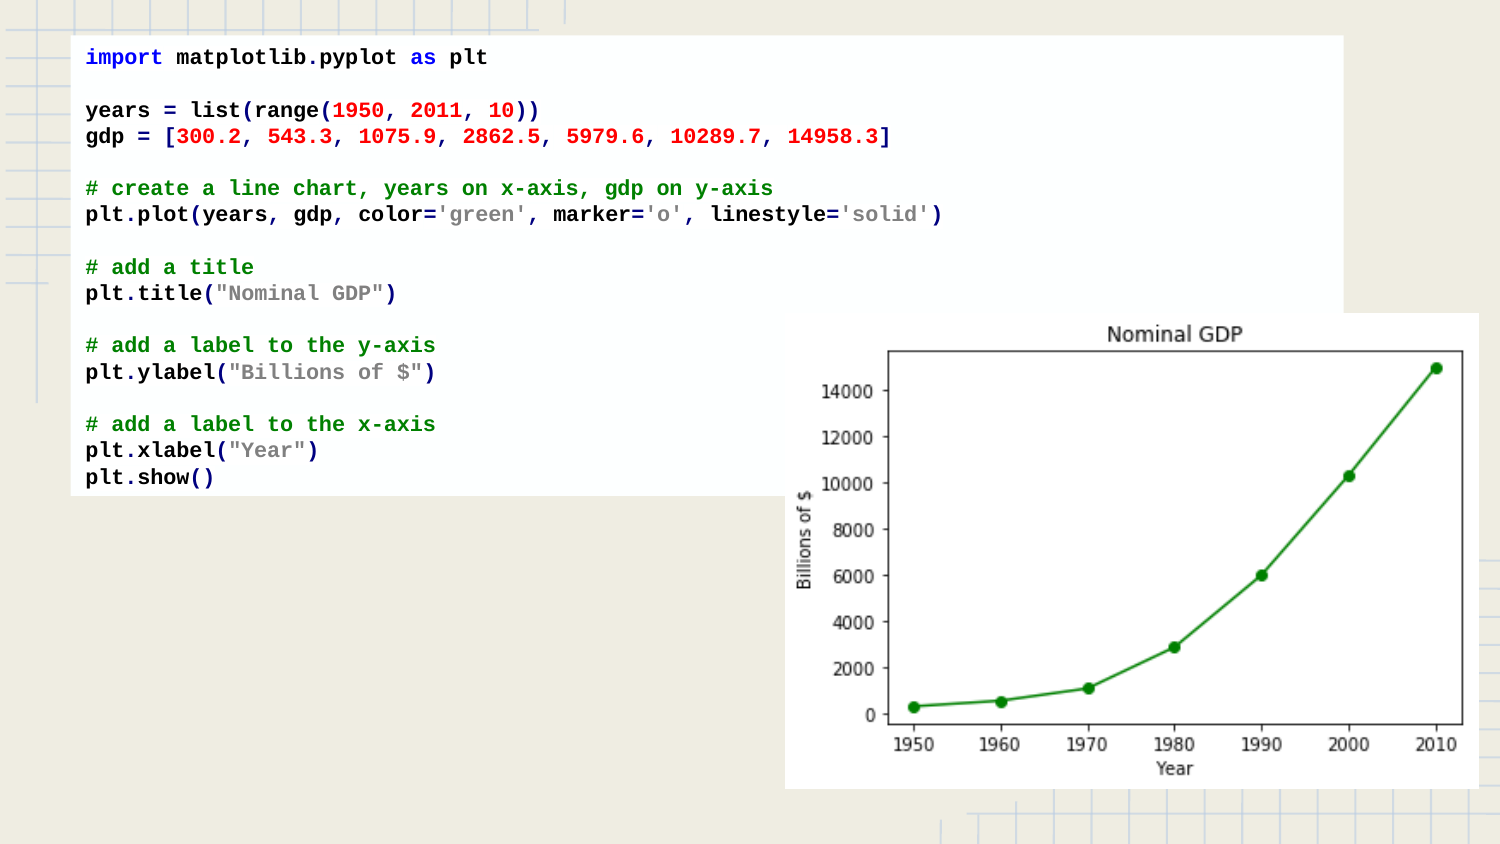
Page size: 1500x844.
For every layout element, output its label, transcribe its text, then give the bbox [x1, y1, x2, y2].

text_box import matplotlib.pyplot as plt years = list(range(1950, 2011, 10)) gdp = [300.2, 543.3, 1075.9, 2862.5, 5979.6, 10289.7, 14958.3] # create a line chart, years on x-axis, gdp on y-axis plt.plot(years, gdp, color='green', marker='o', linestyle='solid') # add a title plt.title("Nominal GDP") # add a label to the y-axis plt.ylabel("Billions of $") # add a label to the x-axis plt.xlabel("Year") plt.show() [70, 35, 1344, 496]
picture [785, 313, 1479, 789]
